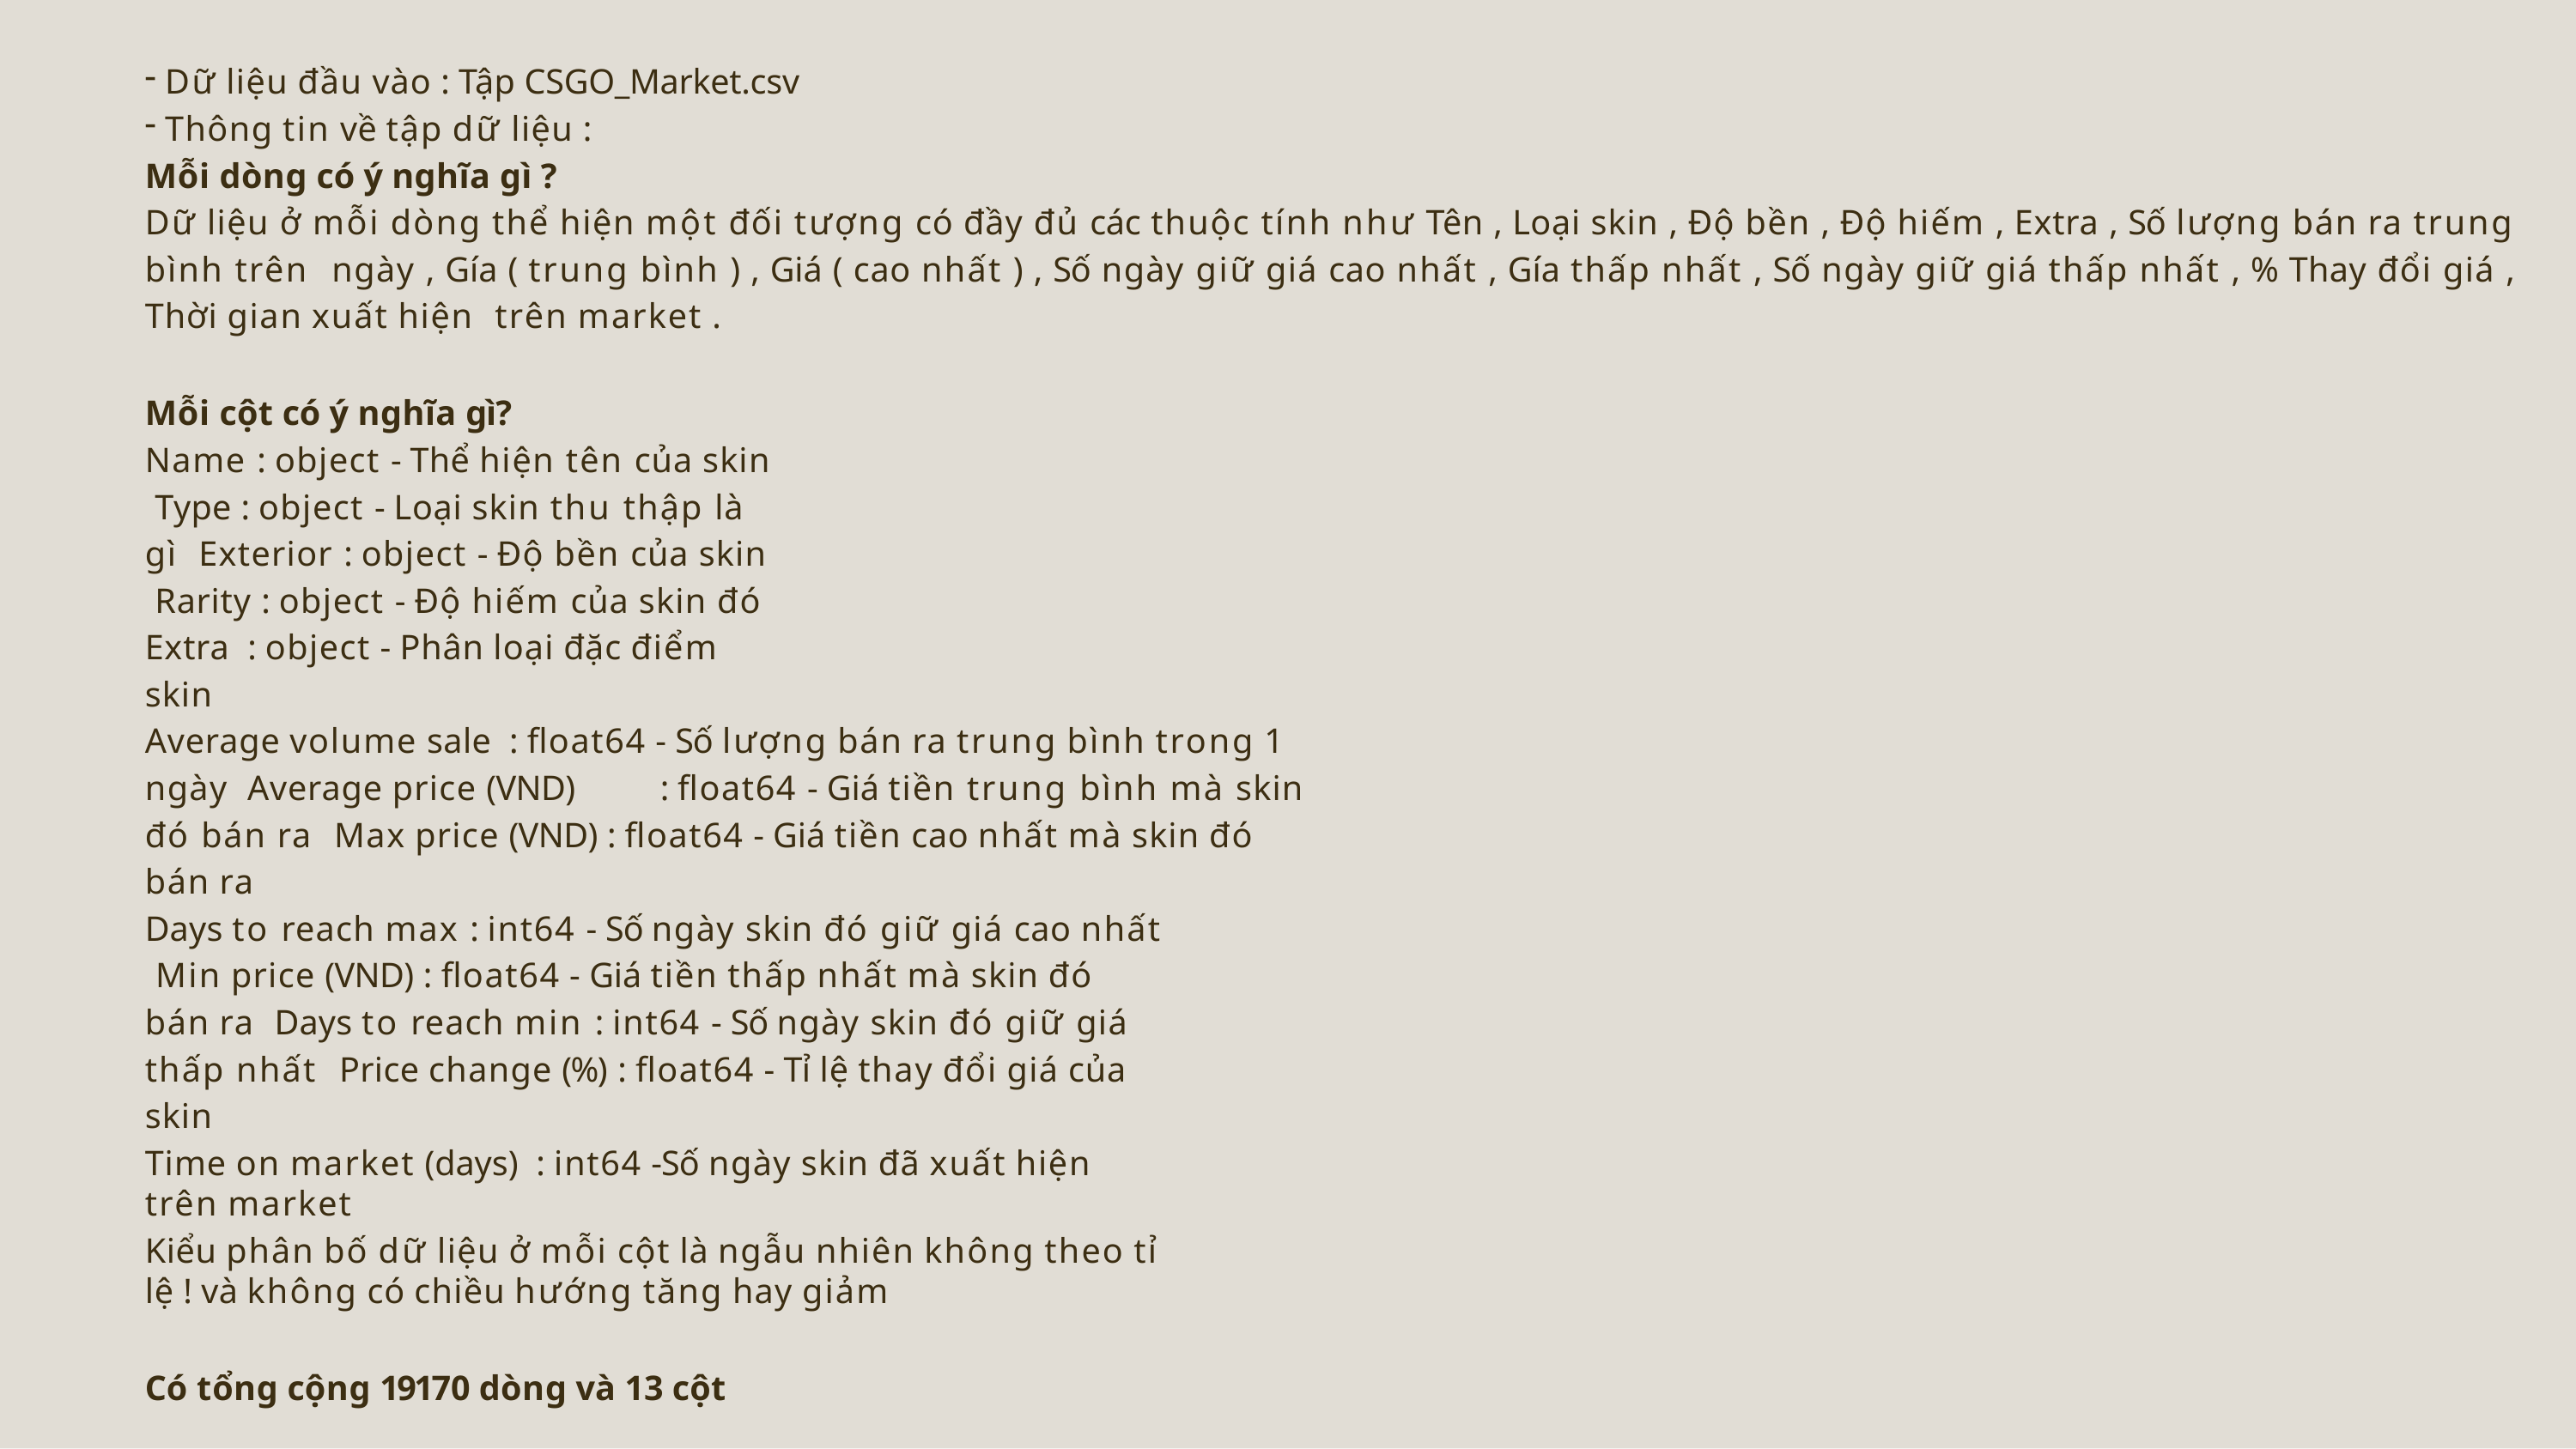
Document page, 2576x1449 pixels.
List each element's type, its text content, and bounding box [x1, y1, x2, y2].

text_box Dữ liệu đầu vào : Tập CSGO_Market.csv Thông tin về tập dữ liệu : Mỗi dòng có ý nghĩa gì ? Dữ liệu ở mỗi dòng thể hiện một đối tượng có đầy đủ các thuộc tính như Tên , Loại skin , Độ bền , Độ hiếm , Extra , Số lượng bán ra trung bình trên ngày , Gía ( trung bình ) , Giá ( cao nhất ) , Số ngày giữ giá cao nhất , Gía thấp nhất , Số ngày giữ giá thấp nhất , % Thay đổi giá , Thời gian xuất hiện trên market . Mỗi cột có ý nghĩa gì? Name : object - Thể hiện tên của skin Type : object - Loại skin thu thập là gì Exterior : object - Độ bền của skin Rarity : object - Độ hiếm của skin đó Extra : object - Phân loại đặc điểm skin Average volume sale : float64 - Số lượng bán ra trung bình trong 1 ngày Average price (VND) : float64 - Giá tiền trung bình mà skin đó bán ra Max price (VND) : float64 - Giá tiền cao nhất mà skin đó bán ra Days to reach max : int64 - Số ngày skin đó giữ giá cao nhất Min price (VND) : float64 - Giá tiền thấp nhất mà skin đó bán ra Days to reach min : int64 - Số ngày skin đó giữ giá thấp nhất Price change (%) : float64 - Tỉ lệ thay đổi giá của skin Time on market (days) : int64 -Số ngày skin đã xuất hiện trên market Kiểu phân bố dữ liệu ở mỗi cột là ngẫu nhiên không theo tỉ lệ ! và không có chiều hướng tăng hay giảm Có tổng cộng 19170 dòng và 13 cột [143, 52, 2516, 1408]
